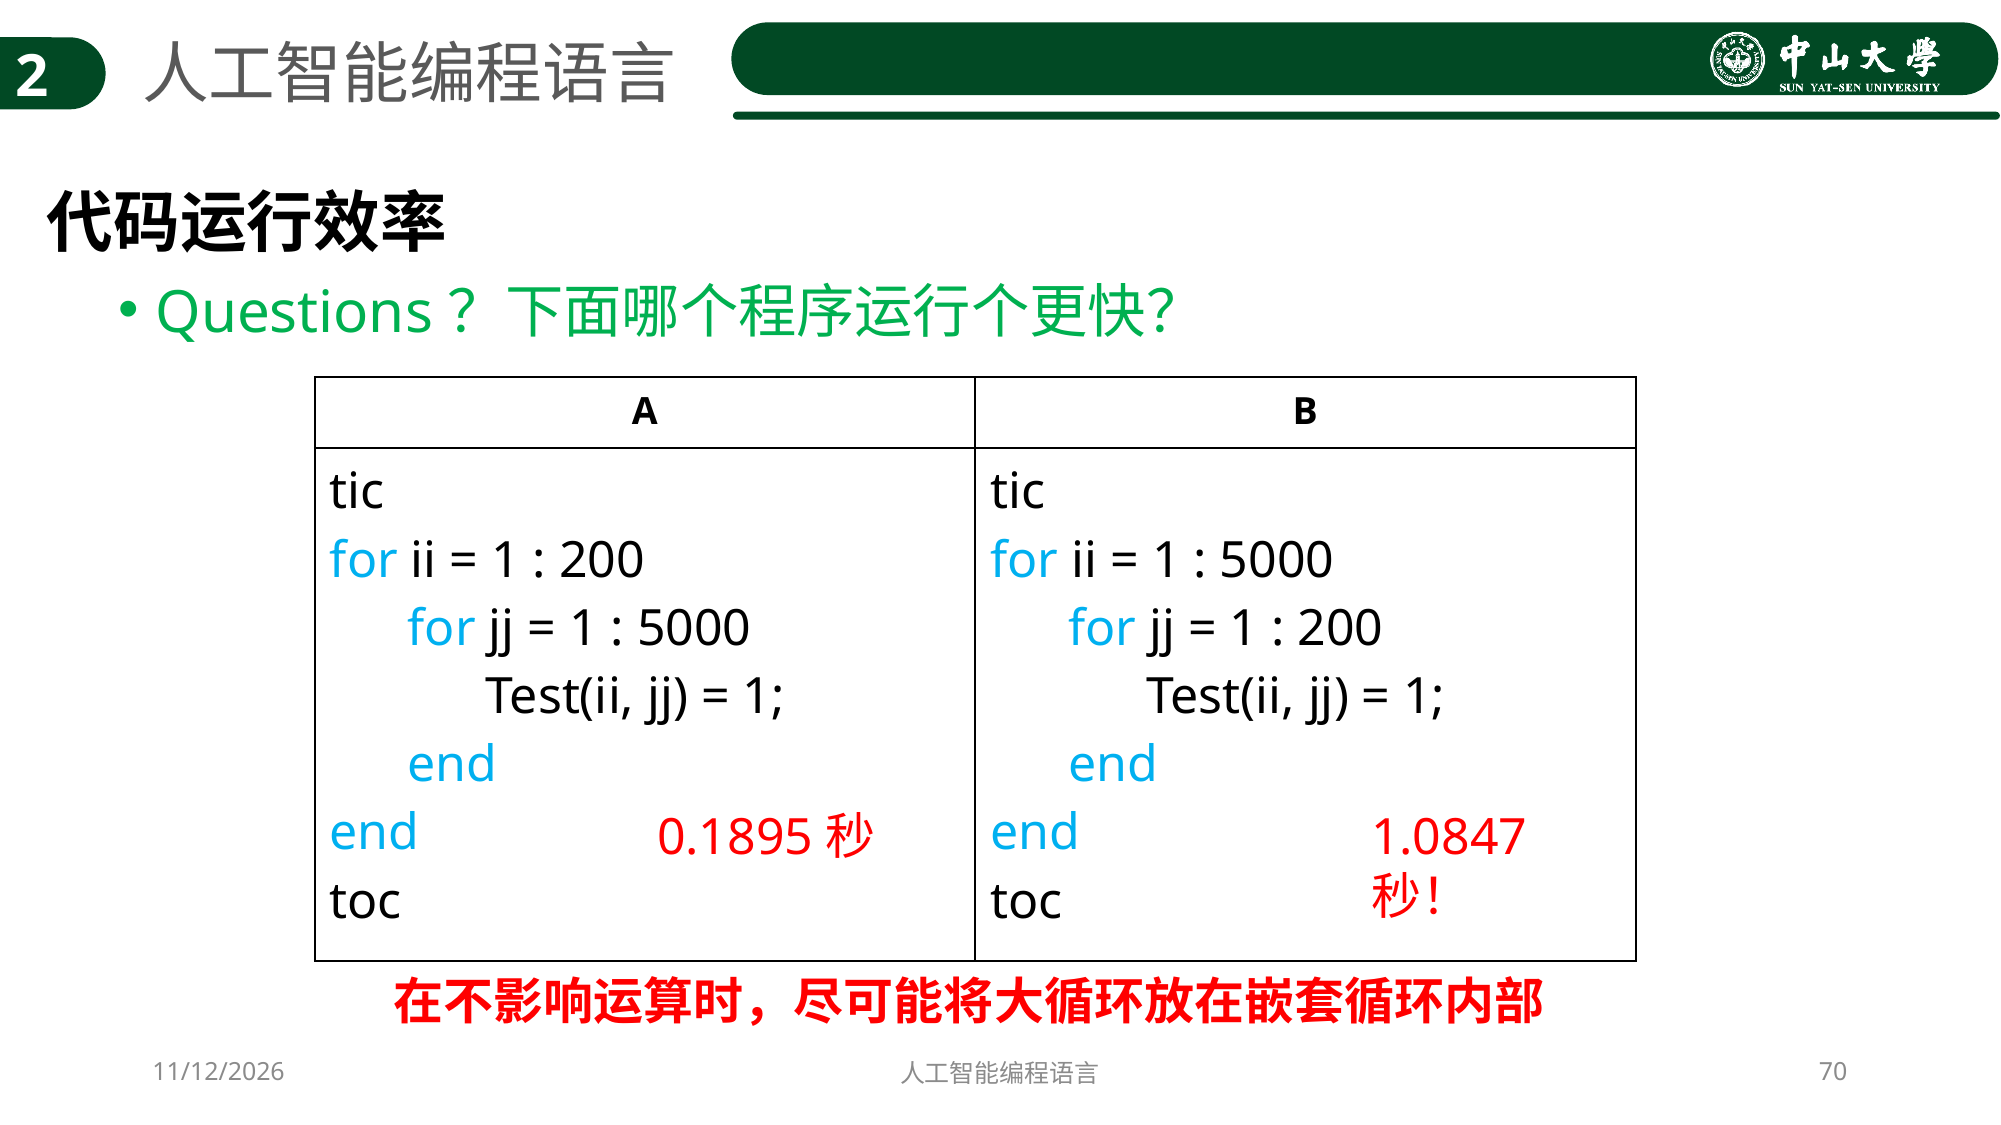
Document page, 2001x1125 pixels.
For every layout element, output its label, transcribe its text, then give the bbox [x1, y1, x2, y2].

table_cell tic for ii = 1 : 200 for jj = 1 : 5000 Test(ii, jj) = 1; end end toc [316, 449, 974, 960]
picture [1695, 18, 1969, 115]
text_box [731, 22, 2000, 120]
text_box 在不影响运算时，尽可能将大循环放在嵌套循环内部 [379, 962, 1615, 1038]
slide_number 70 [1412, 1042, 1863, 1103]
list Questions？下面哪个程序运行个更快？ [103, 266, 1431, 407]
footer 人工智能编程语言 [662, 1042, 1338, 1103]
text_box 0.1895秒 [642, 797, 917, 872]
text_box 代码运行效率 [31, 132, 1940, 268]
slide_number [137, 1042, 588, 1103]
text_box 2 [0, 36, 107, 111]
table_header A [316, 378, 974, 447]
text_box 人工智能编程语言 [127, 23, 692, 119]
table_header B [976, 378, 1635, 447]
table_cell tic for ii = 1 : 5000 for jj = 1 : 200 Test(ii, jj) = 1; end end toc [976, 449, 1635, 960]
text_box 1.0847秒！ [1356, 797, 1578, 932]
